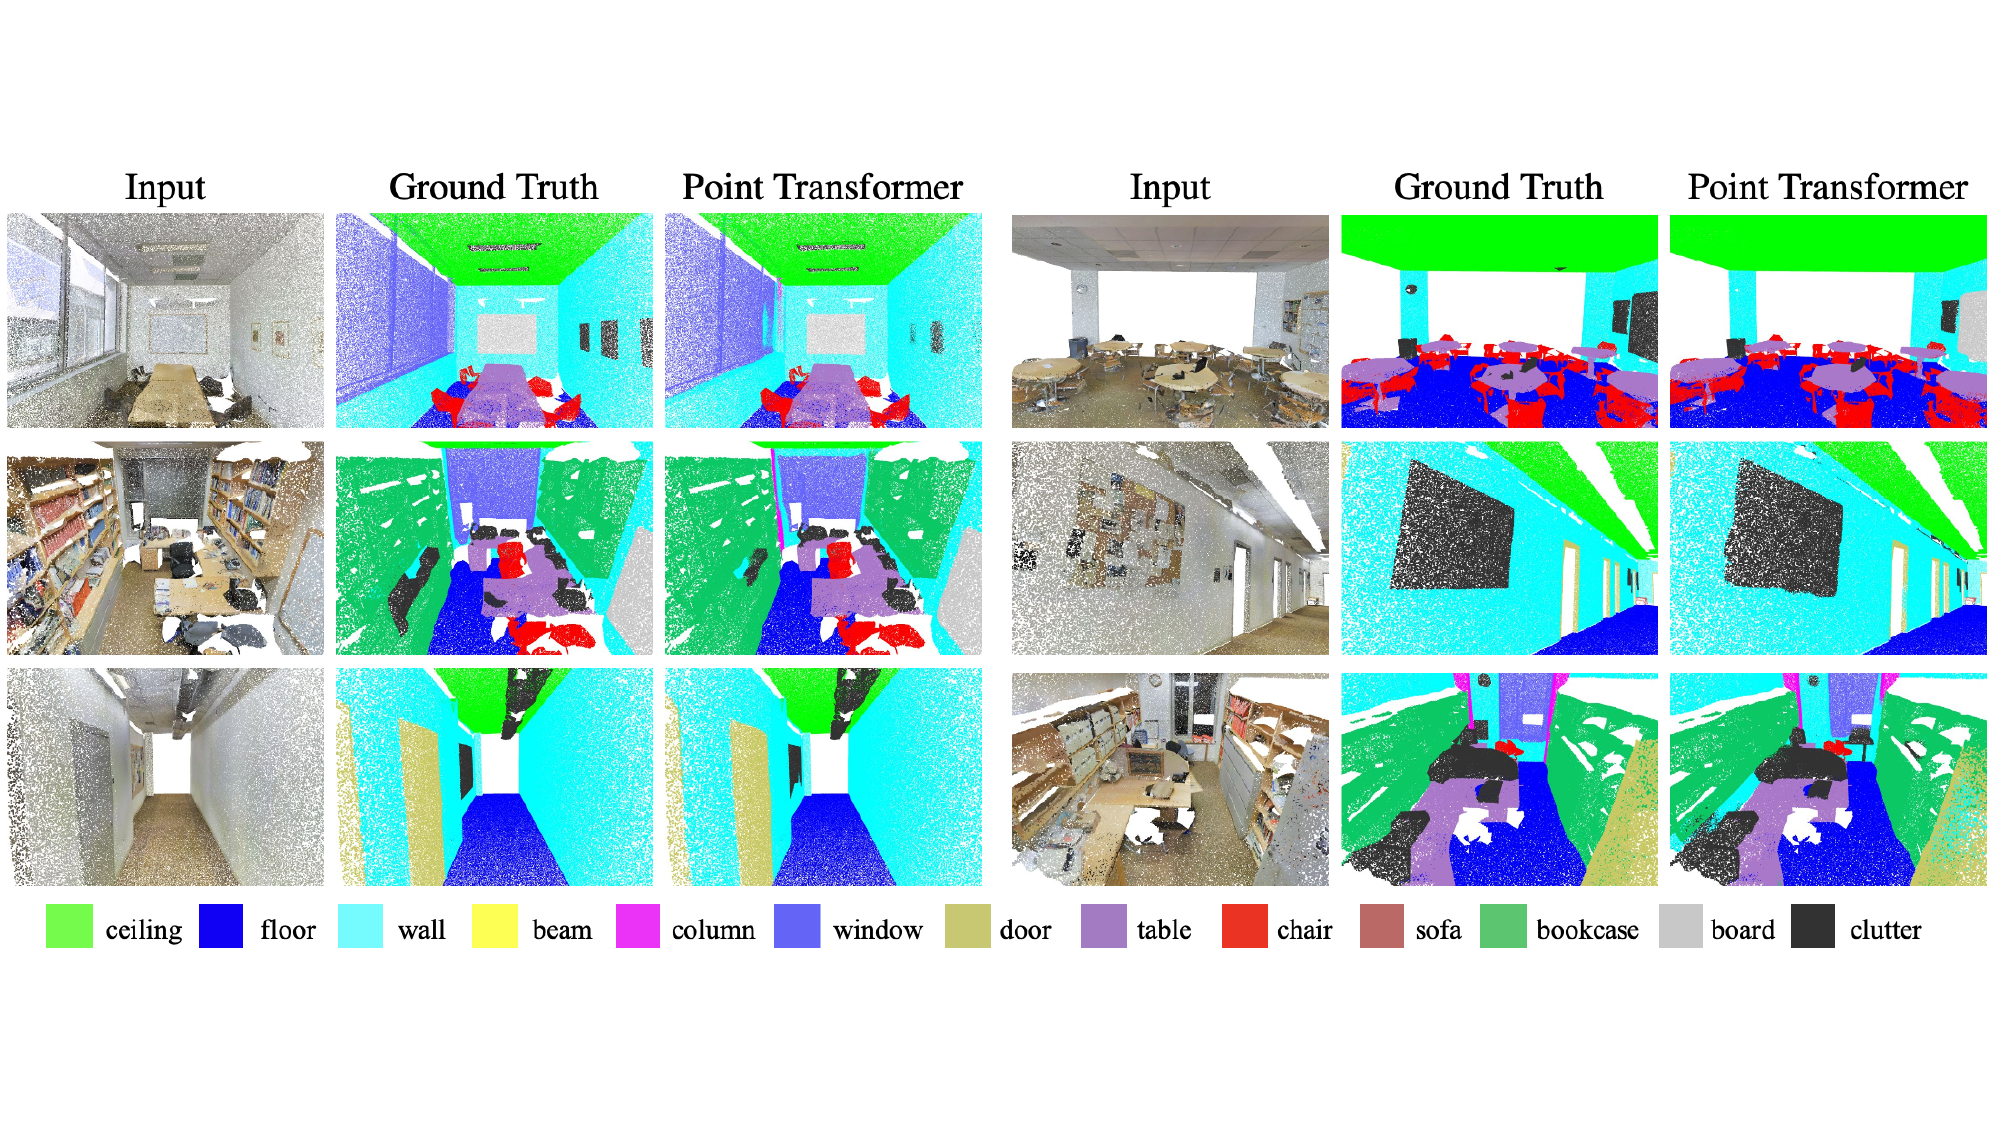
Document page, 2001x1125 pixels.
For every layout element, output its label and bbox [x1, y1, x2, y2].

picture [0, 157, 1992, 970]
